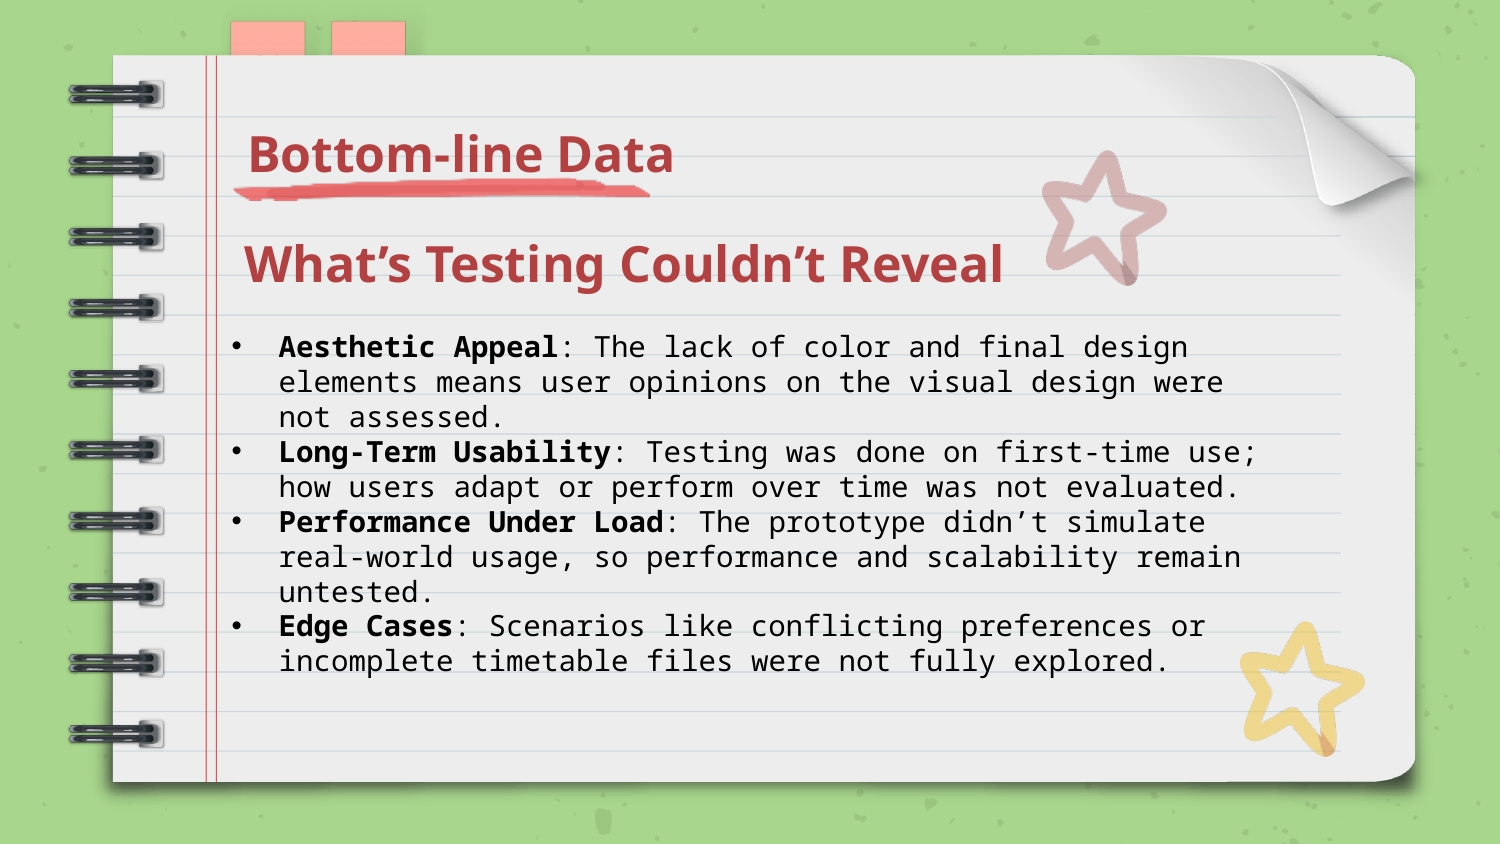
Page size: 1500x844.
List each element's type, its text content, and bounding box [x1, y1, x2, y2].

text_box Aesthetic Appeal: The lack of color and final design elements means user opinions on the visual design were not assessed. Long-Term Usability: Testing was done on first-time use; how users adapt or perform over time was not evaluated. Performance Under Load: The prototype didn’t simulate real-world usage, so performance and scalability remain untested. Edge Cases: Scenarios like conflicting preferences or incomplete timetable files were not fully explored. [216, 320, 1293, 686]
picture [63, 0, 1437, 822]
subtitle Bottom-line Data [232, 107, 891, 201]
text_box What’s Testing Couldn’t Reveal [229, 217, 1096, 312]
